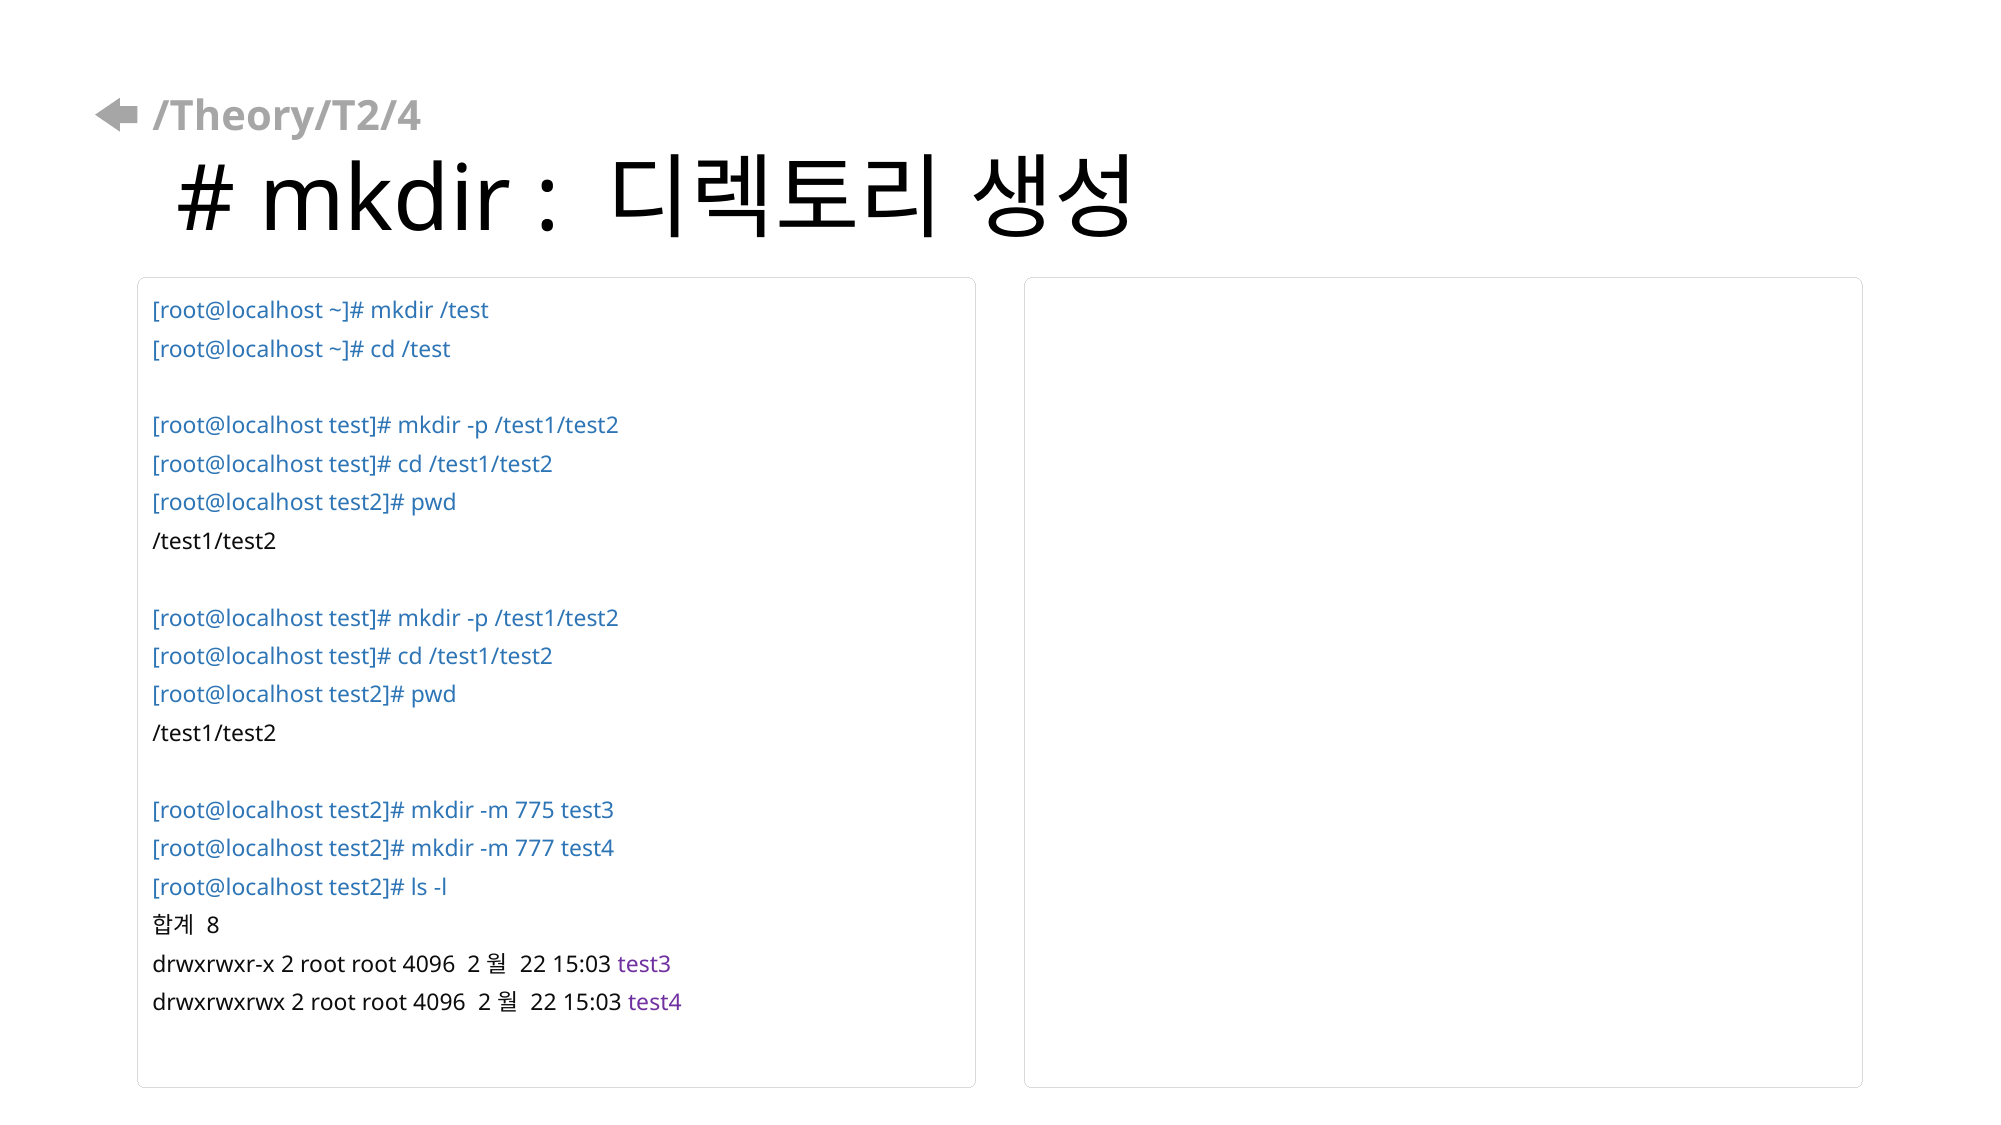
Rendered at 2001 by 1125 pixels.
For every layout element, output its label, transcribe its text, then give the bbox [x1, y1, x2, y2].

title /Theory/T2/4 # mkdir : 디렉토리 생성 [137, 59, 1863, 278]
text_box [137, 277, 976, 1088]
text_box [93, 95, 139, 134]
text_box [1024, 277, 1863, 1088]
